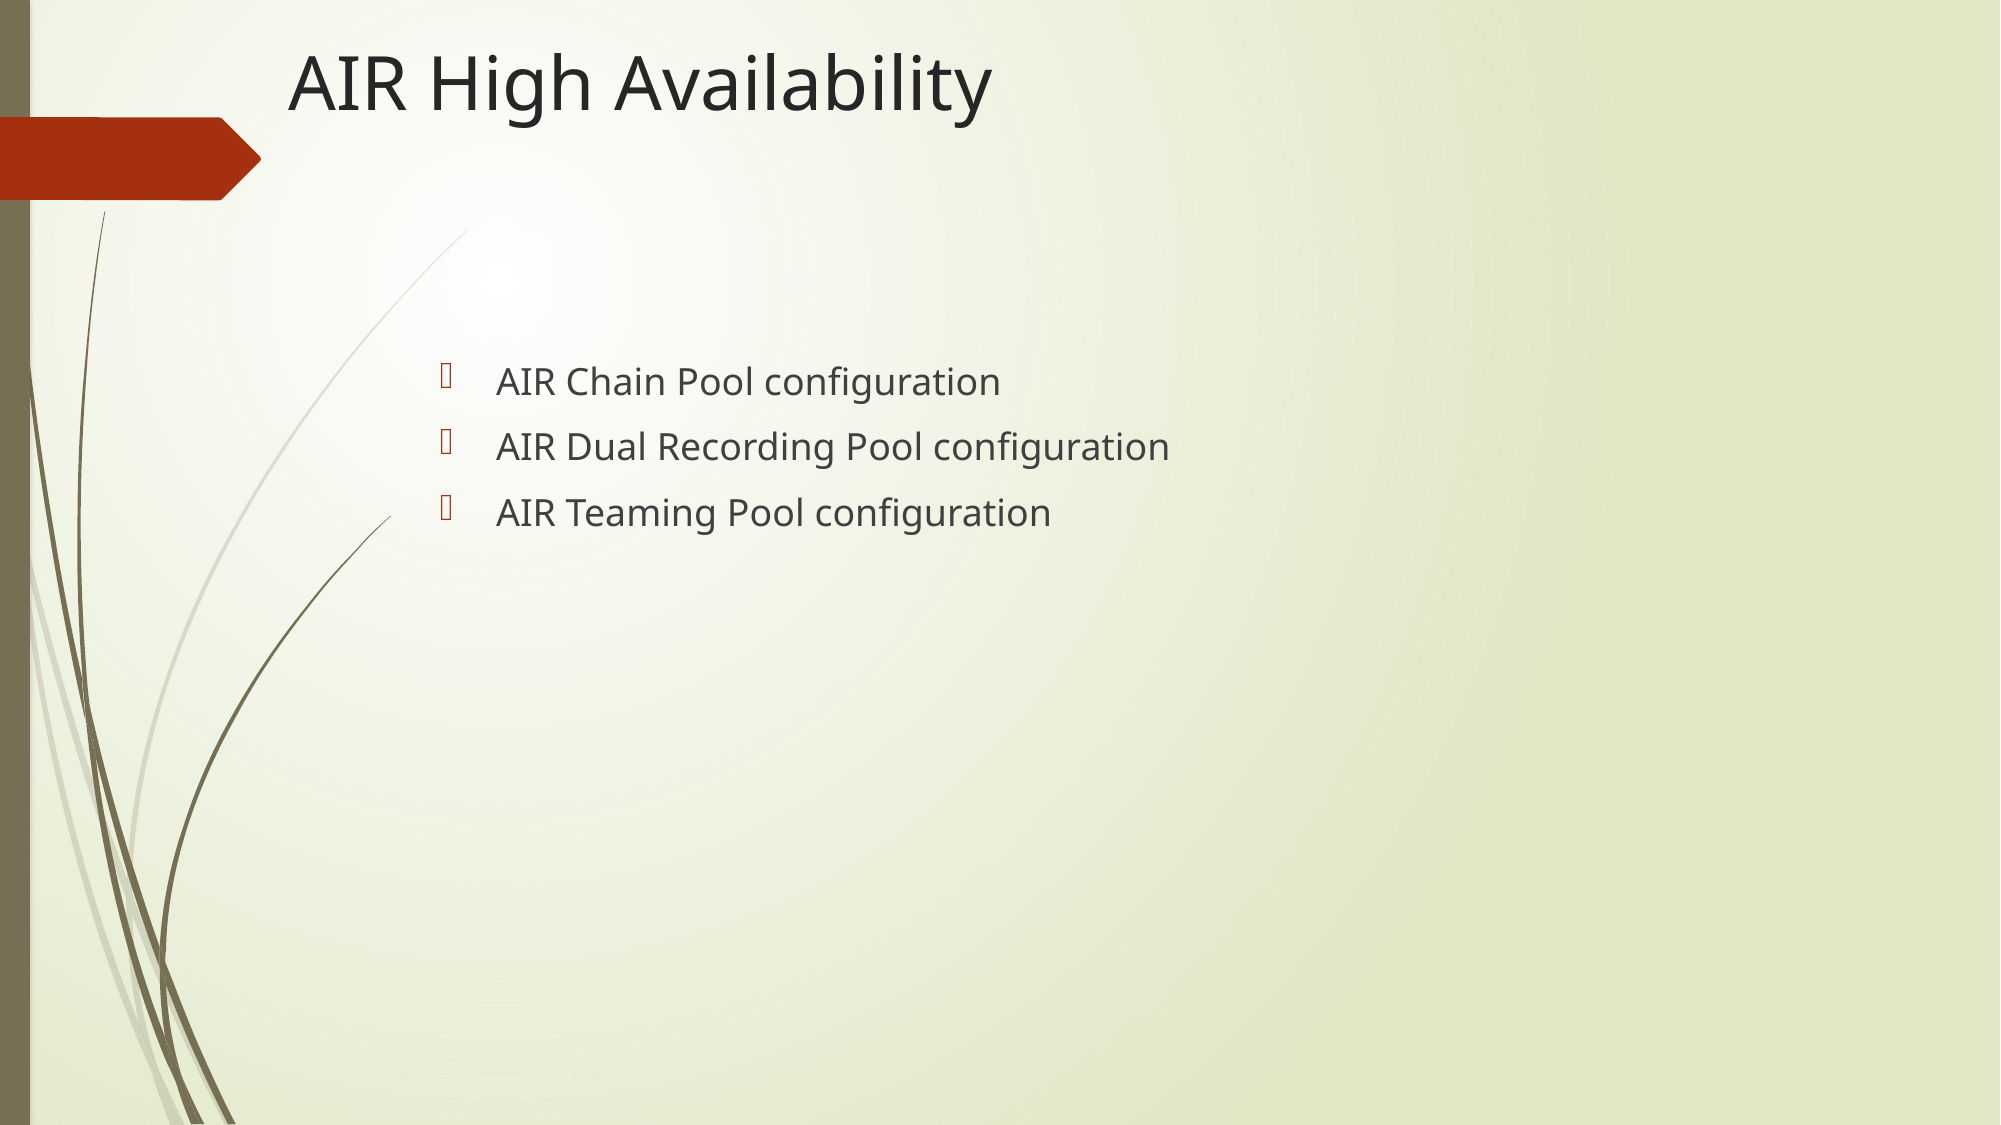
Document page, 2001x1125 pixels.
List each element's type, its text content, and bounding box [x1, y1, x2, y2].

title AIR High Availability [273, 27, 1073, 238]
list AIR Chain Pool configuration AIR Dual Recording Pool configuration AIR Teaming Pool configuration [424, 350, 1888, 970]
